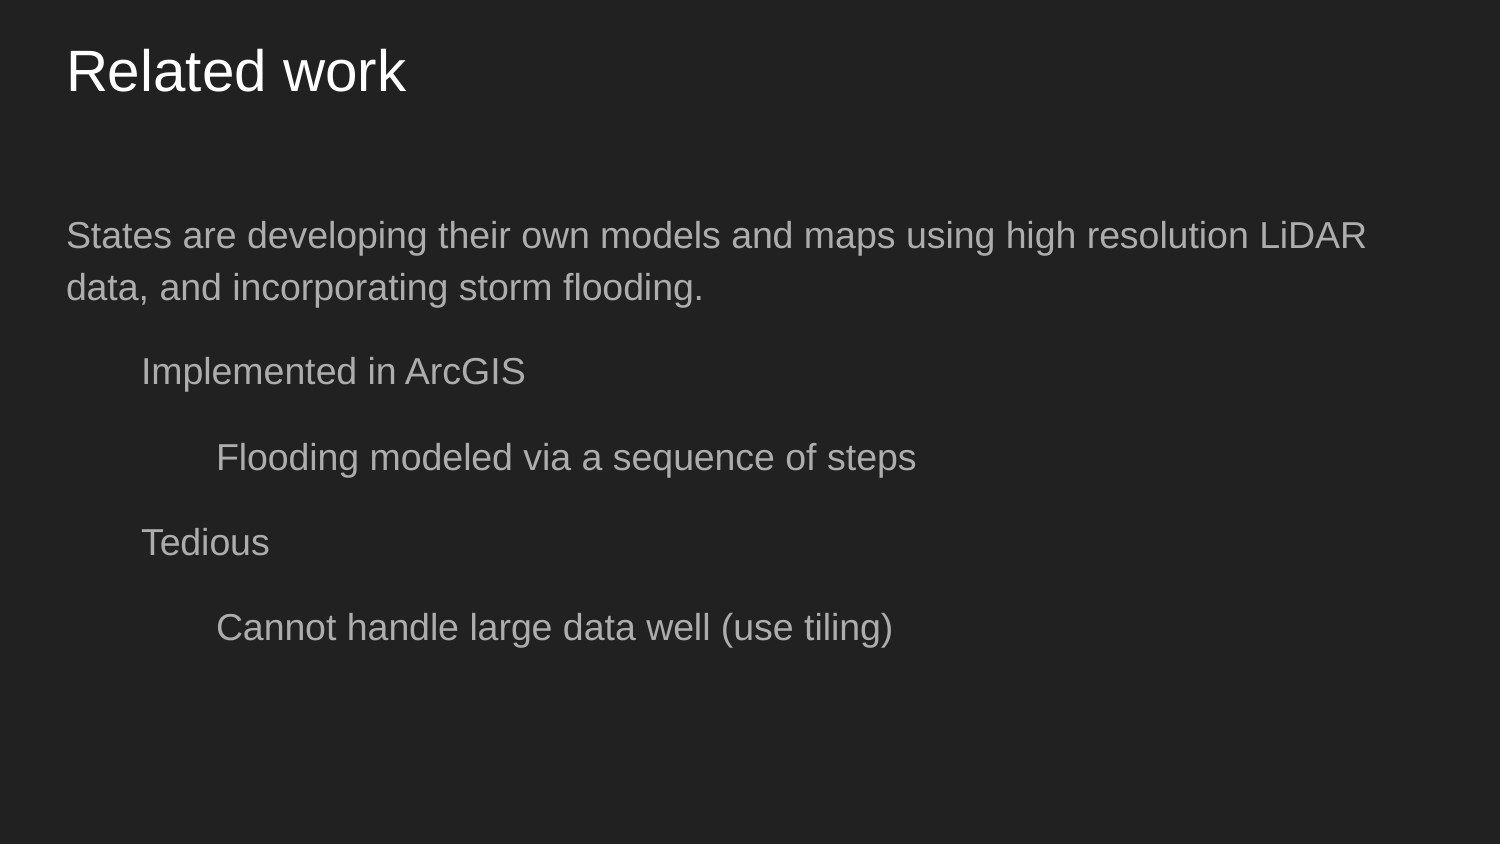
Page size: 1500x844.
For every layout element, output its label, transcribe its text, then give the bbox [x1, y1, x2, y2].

list States are developing their own models and maps using high resolution LiDAR data, and incorporating storm flooding. Implemented in ArcGIS Flooding modeled via a sequence of steps Tedious Cannot handle large data well (use tiling) [51, 189, 1449, 750]
title Related work [51, 18, 1449, 113]
